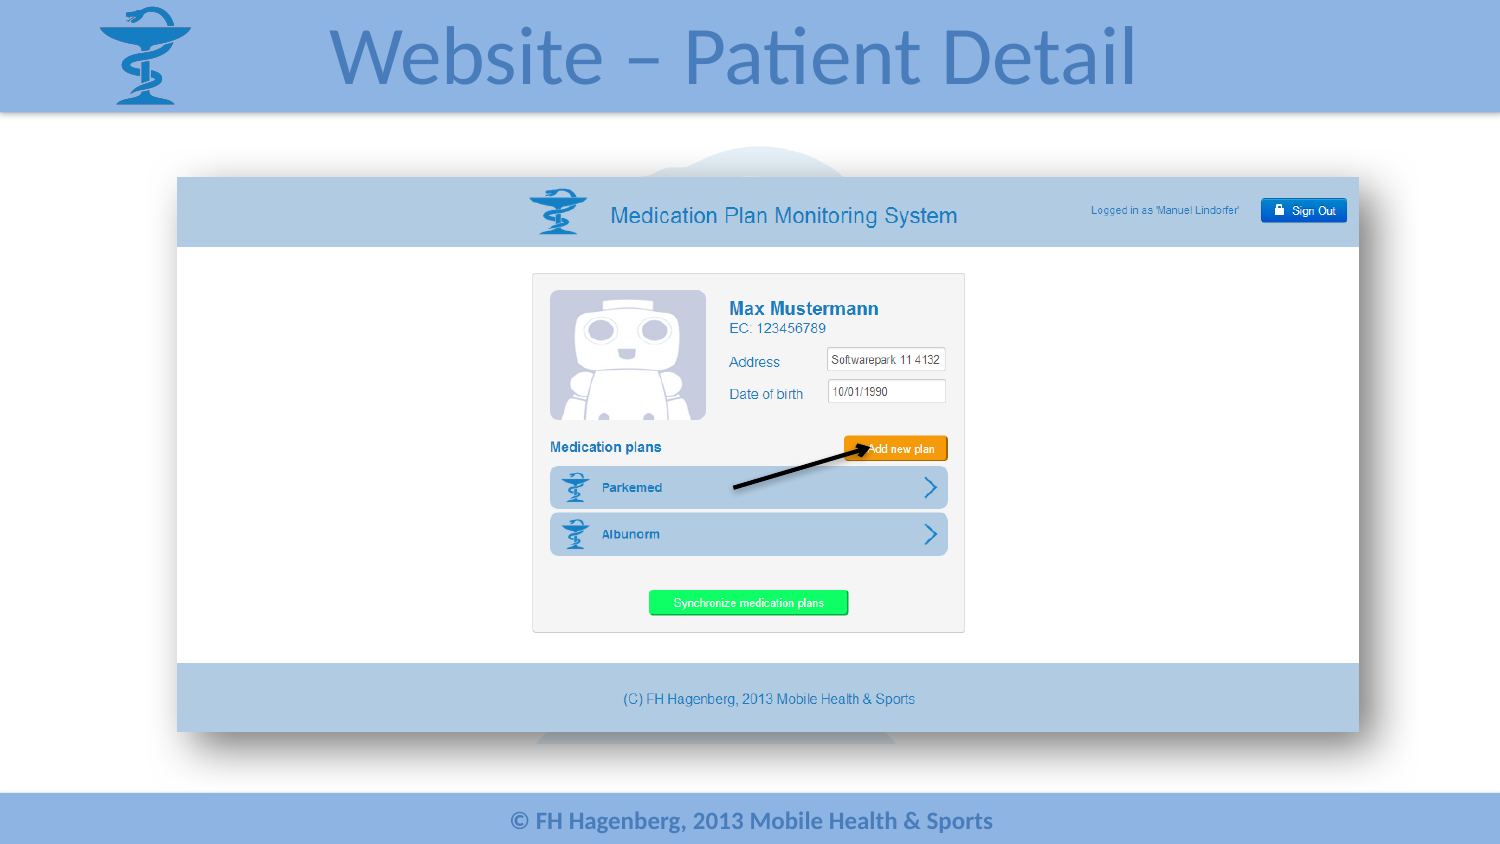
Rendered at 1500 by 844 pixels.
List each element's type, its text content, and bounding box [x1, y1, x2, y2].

picture [176, 176, 1359, 732]
title Website – Patient Detail [59, 0, 1410, 130]
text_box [733, 446, 871, 488]
